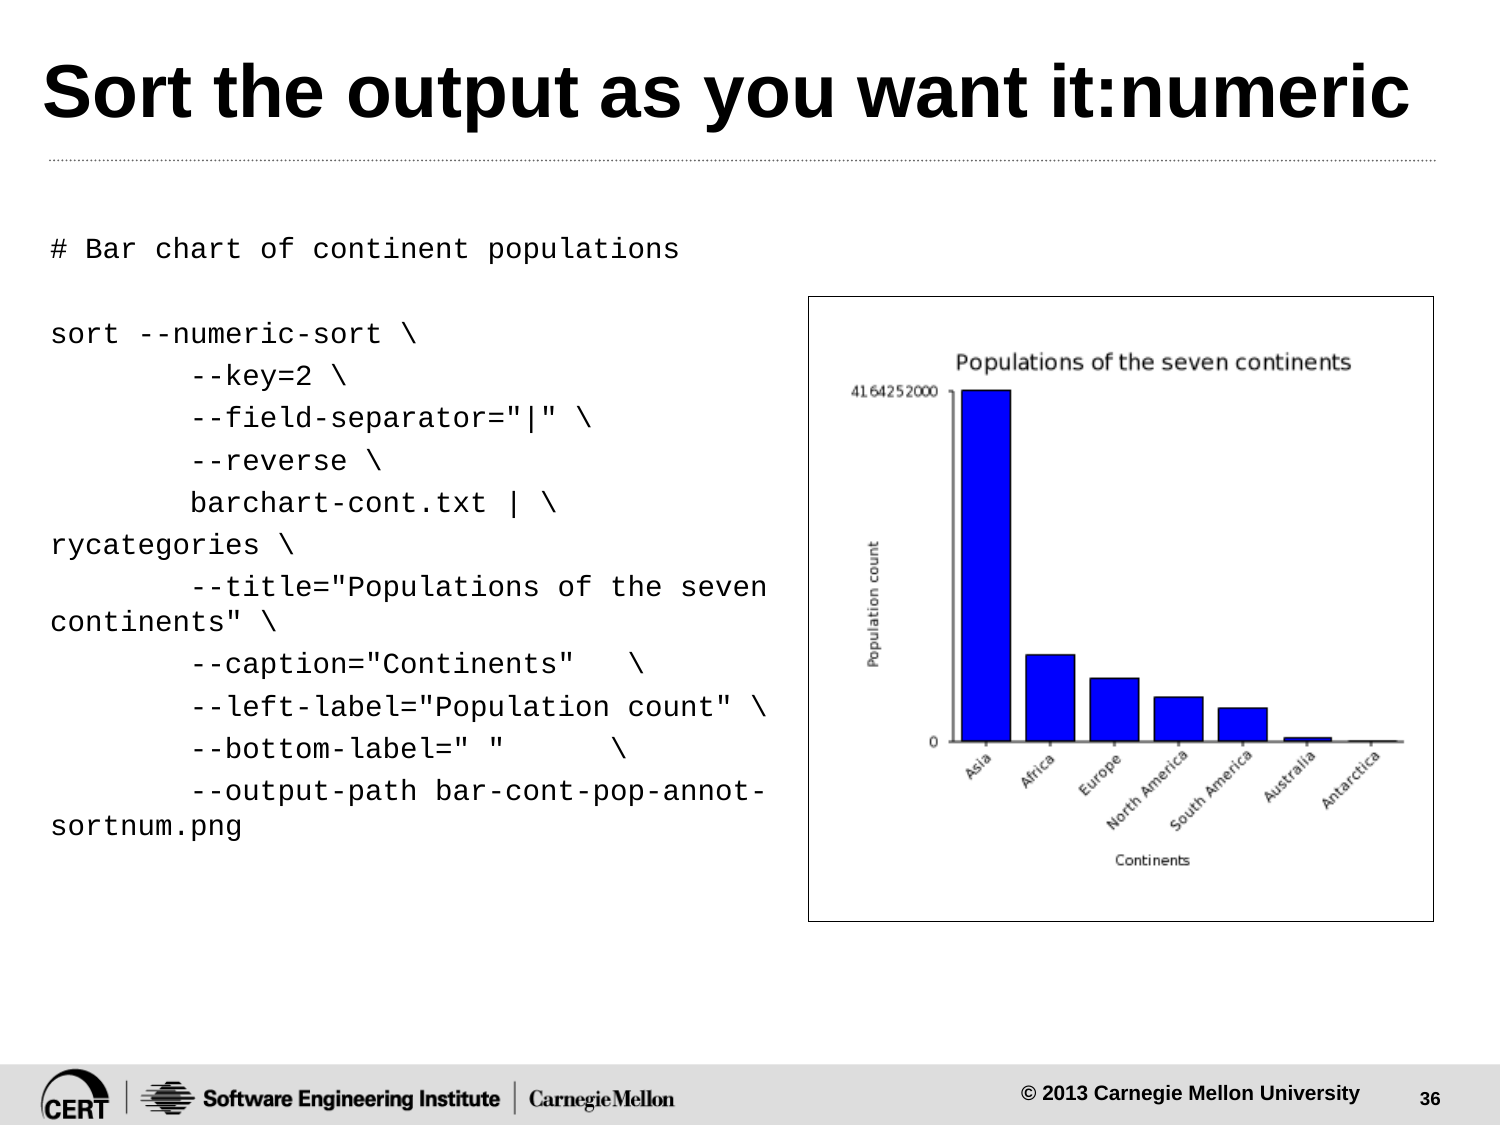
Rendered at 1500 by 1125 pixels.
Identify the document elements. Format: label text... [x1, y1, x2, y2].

list # Bar chart of continent populations sort --numeric-sort \ --key=2 \ --field-separator="|" \ --reverse \ barchart-cont.txt | \ rycategories \ --title="Populations of the seven continents" \ --caption="Continents" \ --left-label="Population count" \ --bottom-label=" " \ --output-path bar-cont-pop-annot-sortnum.png [50, 187, 791, 1025]
title Sort the output as you want it:numeric [42, 37, 1433, 155]
picture [24, 1065, 688, 1125]
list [808, 296, 1435, 923]
